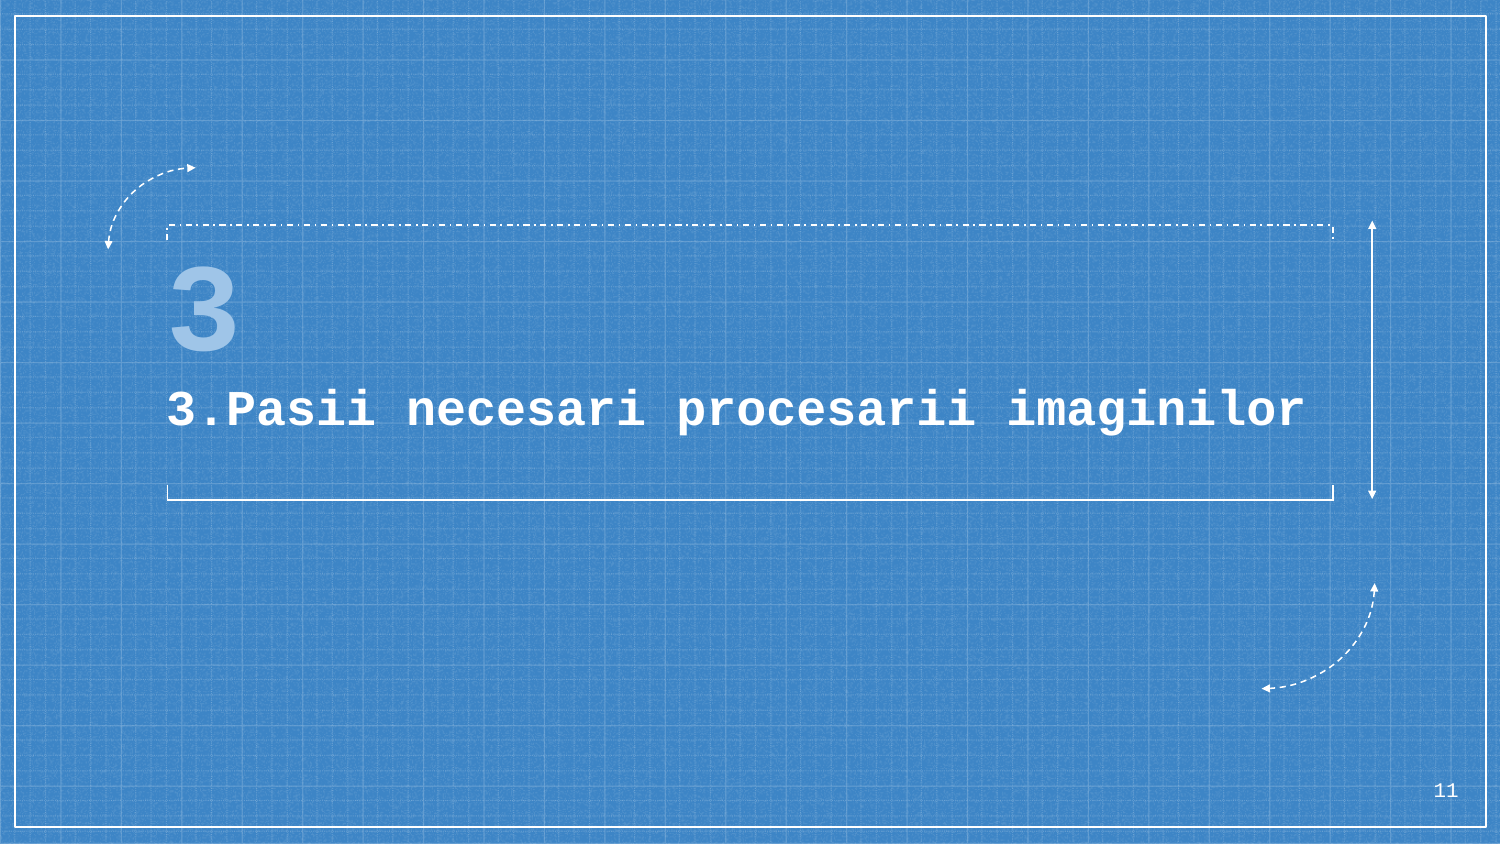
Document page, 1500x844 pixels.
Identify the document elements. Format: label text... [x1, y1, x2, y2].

slide_number 11 [1398, 761, 1474, 810]
picture [0, 0, 1500, 844]
title 3 3.Pasii necesari procesarii imaginilor [151, 210, 1334, 401]
